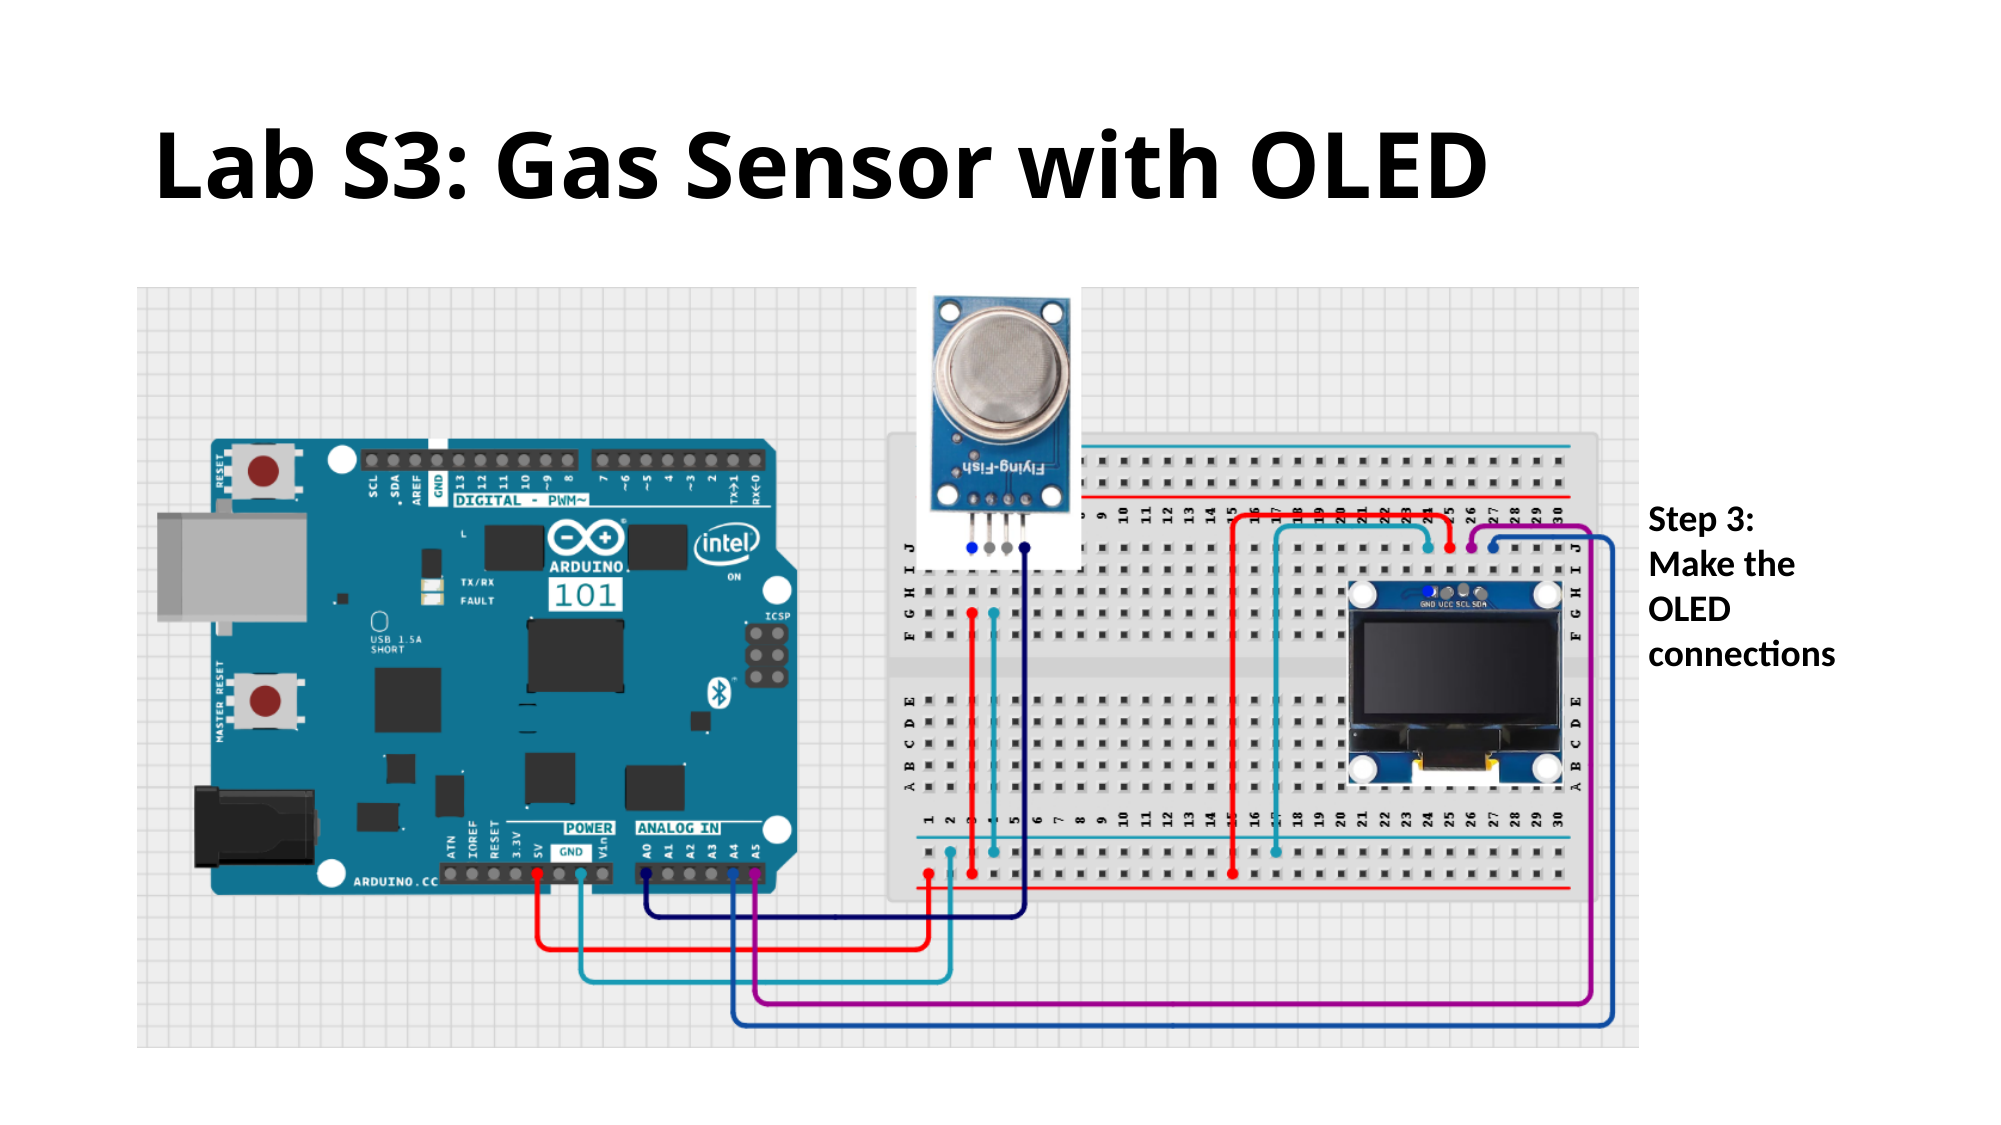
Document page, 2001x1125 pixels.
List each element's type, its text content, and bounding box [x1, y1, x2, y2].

picture [137, 287, 1639, 1048]
text_box Step 3: Make the OLED connections [1643, 486, 1863, 682]
title Lab S3: Gas Sensor with OLED [137, 59, 1863, 278]
